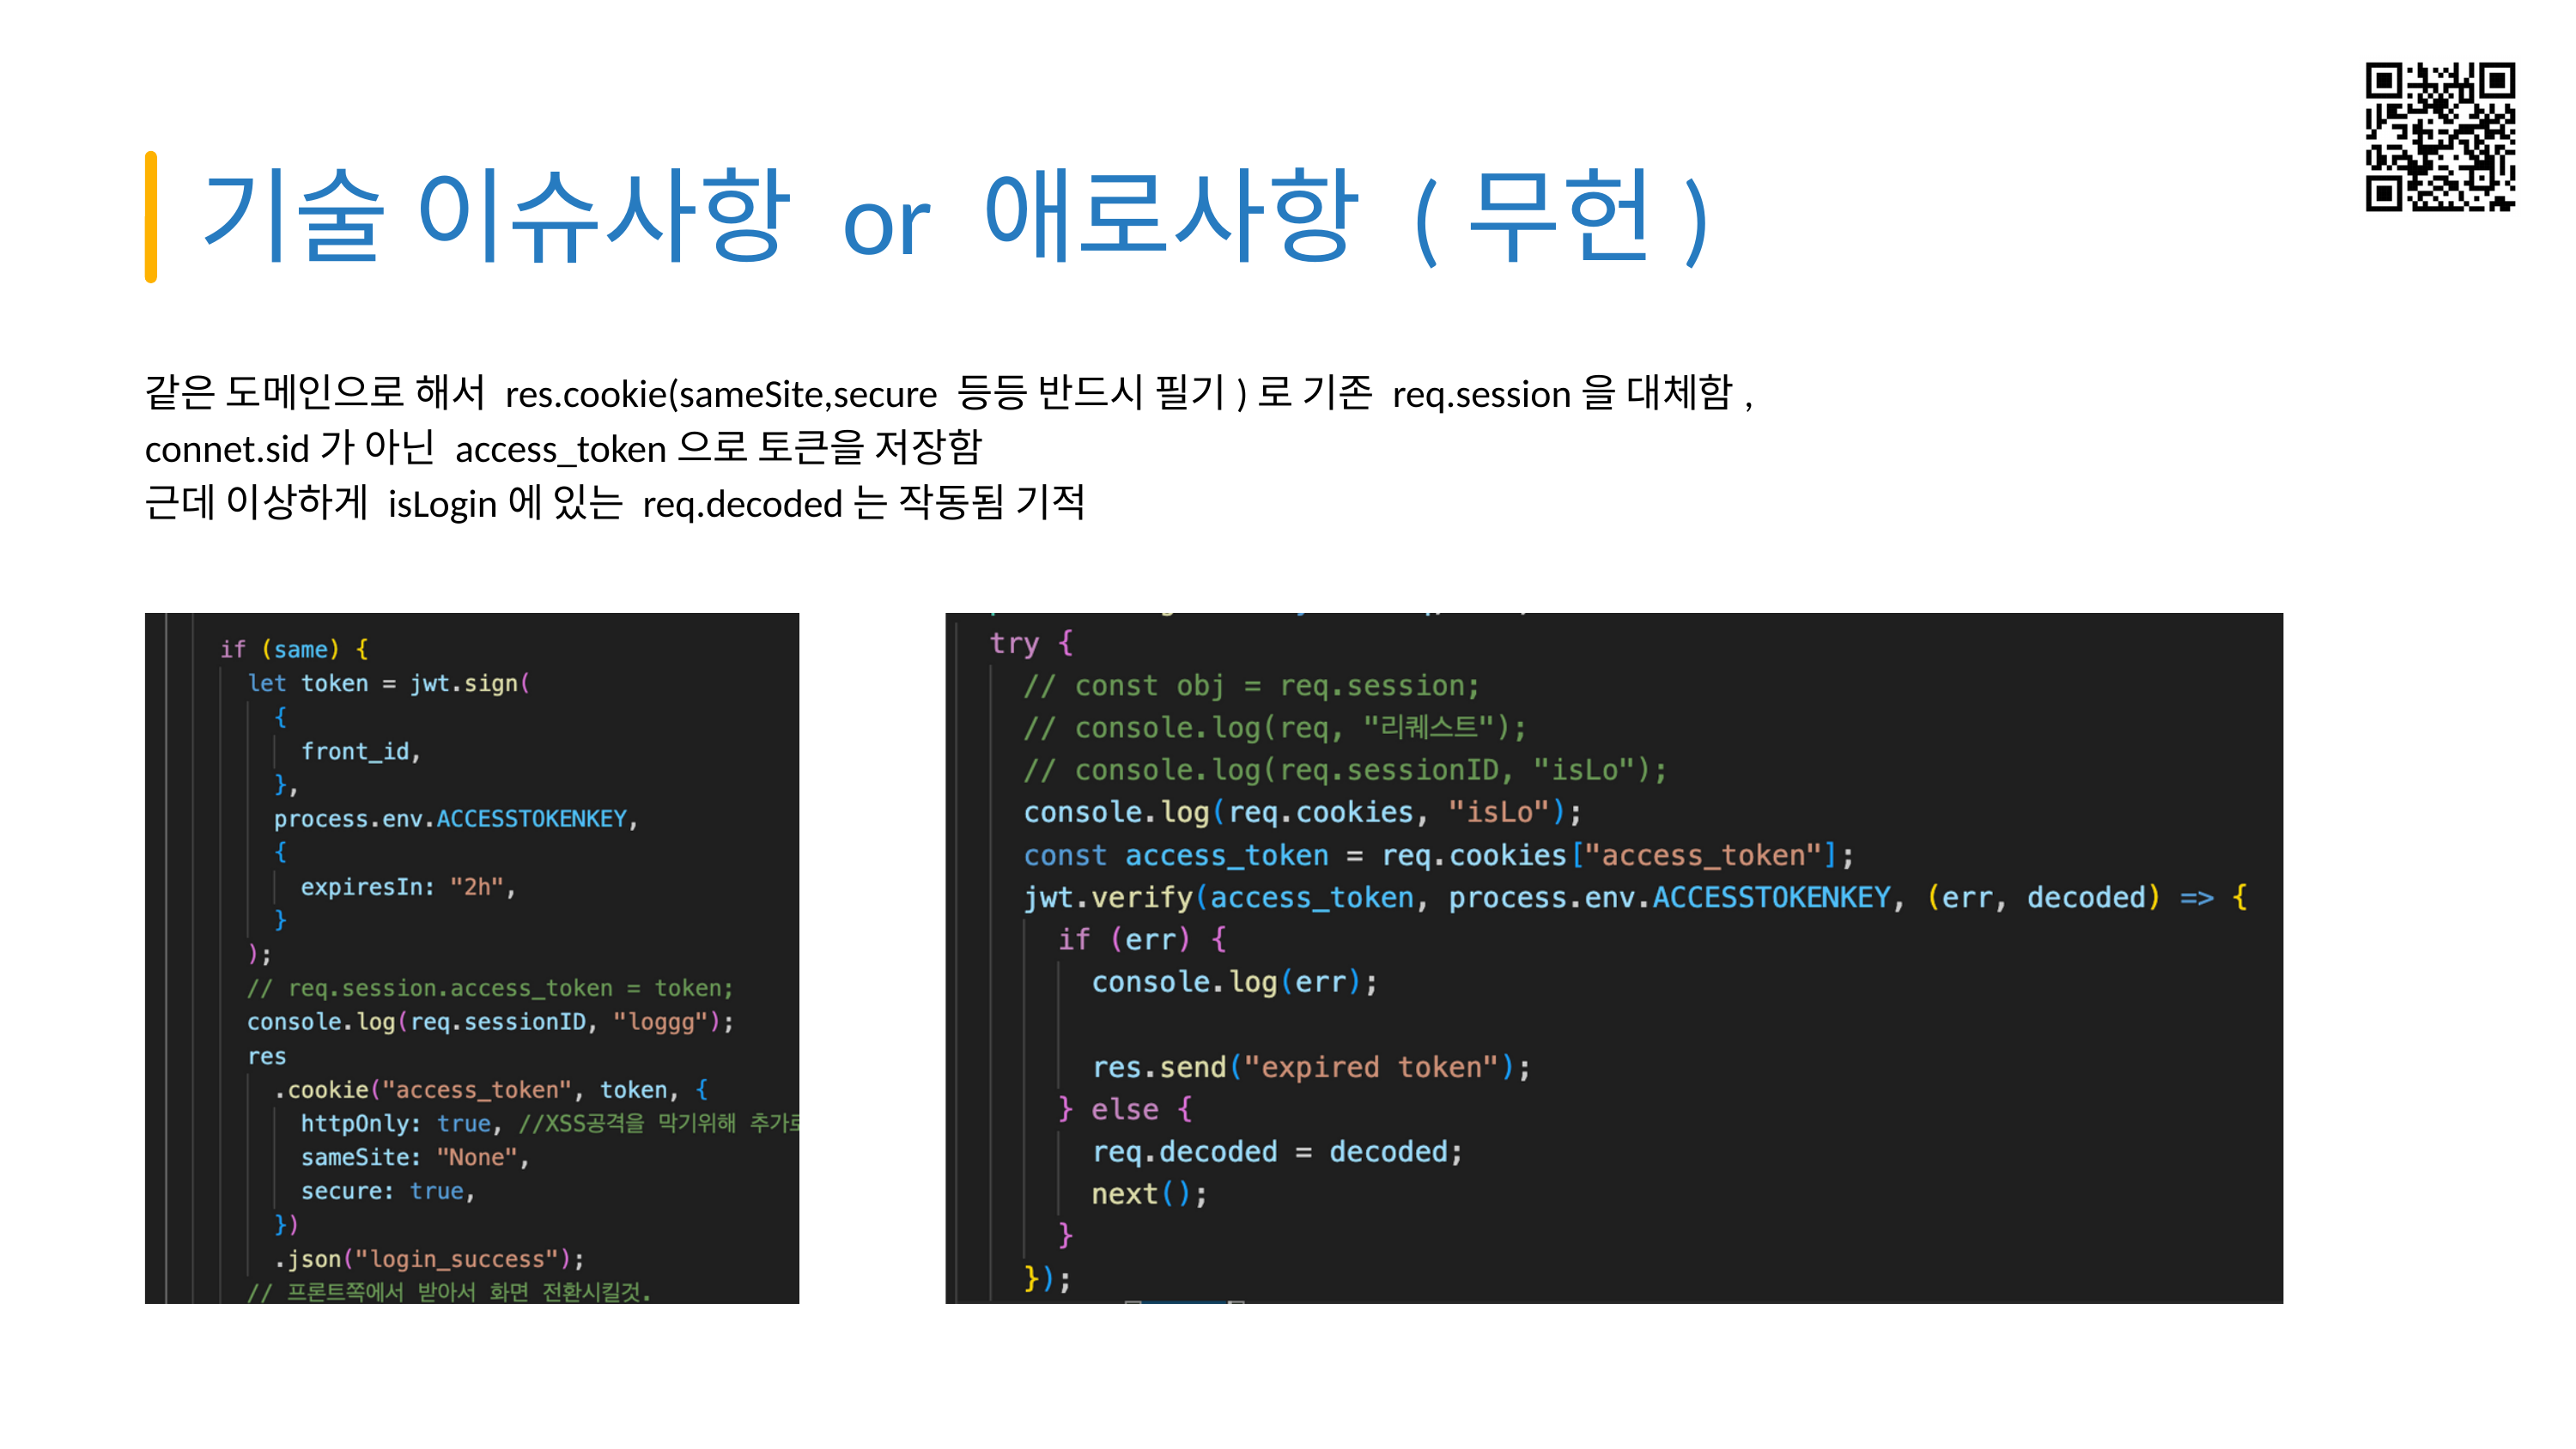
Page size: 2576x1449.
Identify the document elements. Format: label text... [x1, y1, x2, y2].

text_box [2359, 55, 2521, 217]
text_box [144, 613, 799, 1304]
text_box 같은 도메인으로 해서 res.cookie(sameSite,secure 등등 반드시 필기)로 기존 req.session을 대체함, connet.sid가 아닌 access_token으로 토큰을 저장함 근데 이상하게 isLogin에 있는 req.decoded는 작동됨 기적 [144, 360, 1900, 526]
text_box [945, 613, 2284, 1304]
text_box 기술 이슈사항 or 애로사항 (무헌) [198, 161, 2432, 276]
